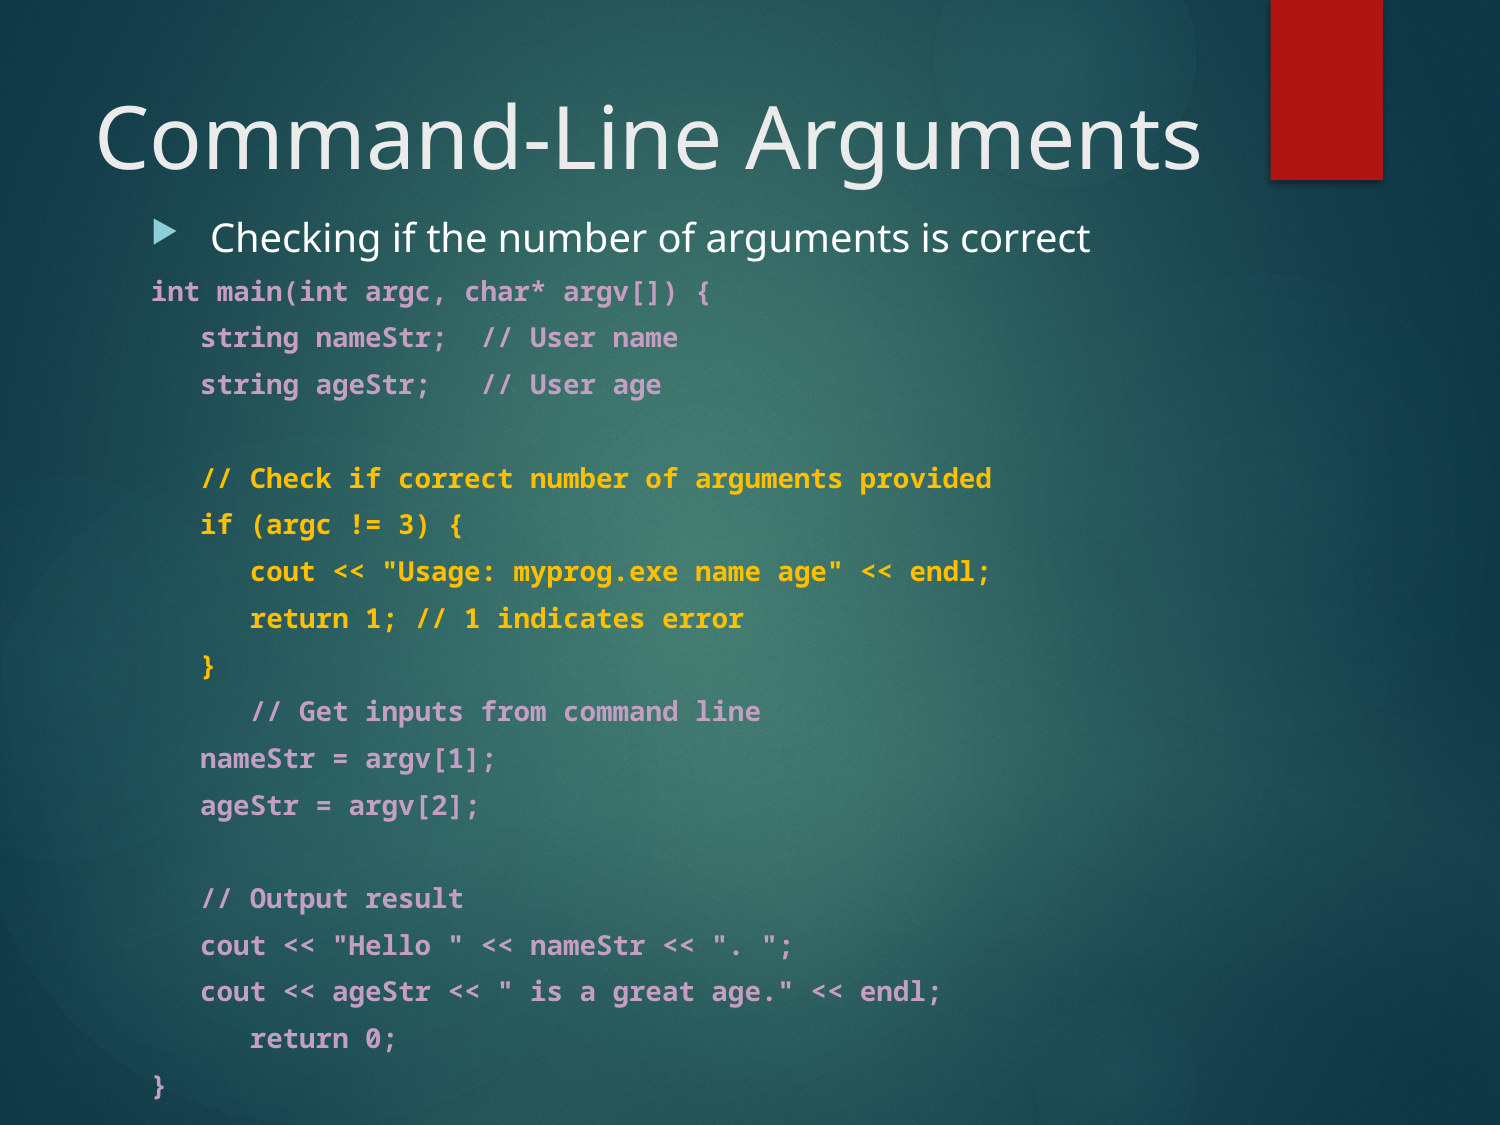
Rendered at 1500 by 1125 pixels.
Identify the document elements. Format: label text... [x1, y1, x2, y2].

title Command-Line Arguments [79, 74, 1310, 205]
list Checking if the number of arguments is correct int main(int argc, char* argv[]) { string nameStr; // User name string ageStr; // User age // Check if correct number of arguments provided if (argc != 3) { cout << "Usage: myprog.exe name age" << endl; return 1; // 1 indicates error } // Get inputs from command line nameStr = argv[1]; ageStr = argv[2]; // Output result cout << "Hello " << nameStr << ". "; cout << ageStr << " is a great age." << endl; return 0; } [135, 204, 1402, 1111]
